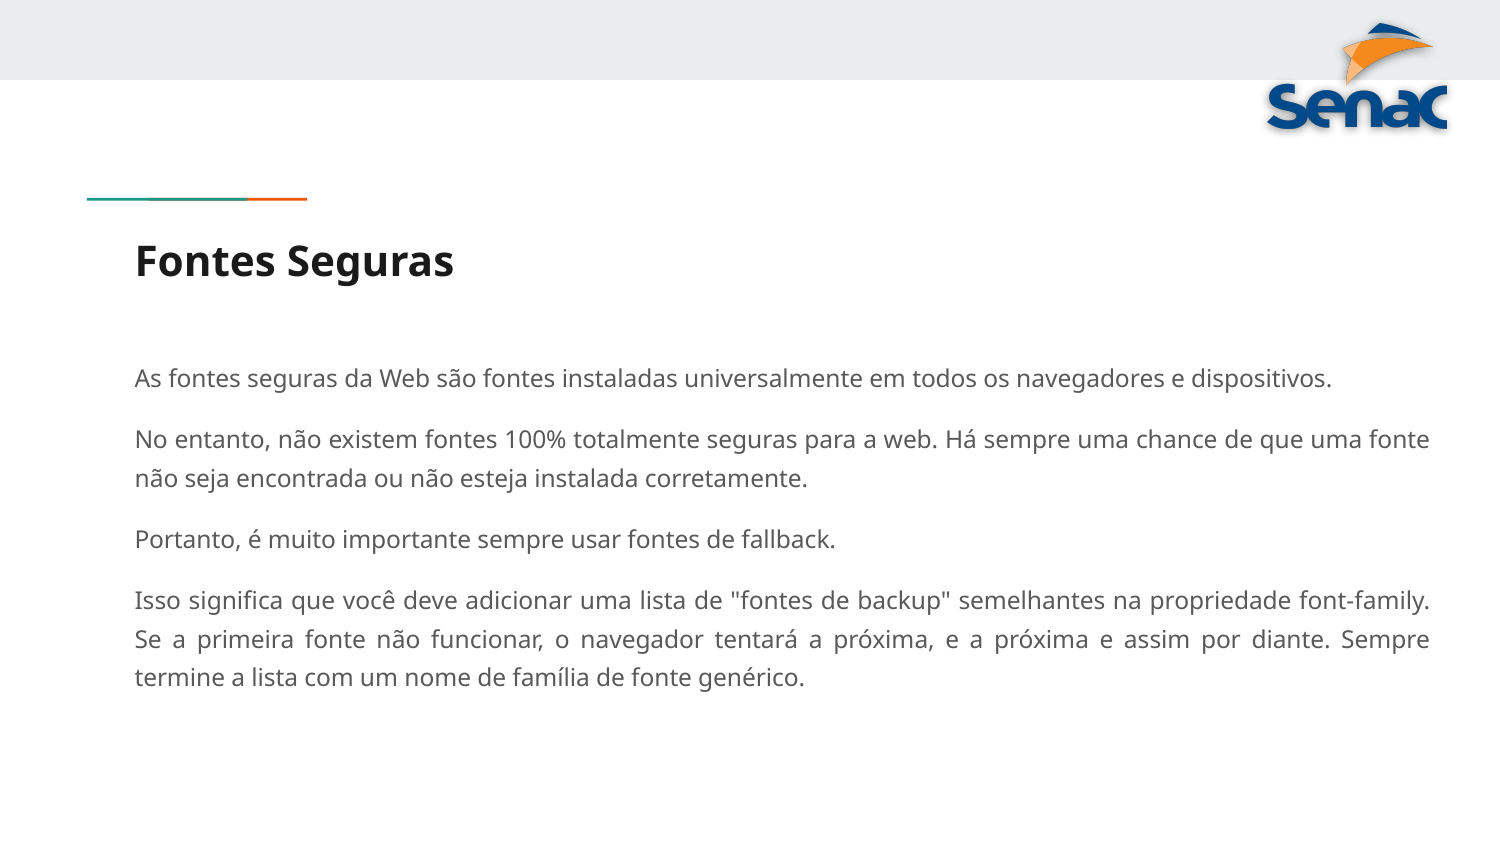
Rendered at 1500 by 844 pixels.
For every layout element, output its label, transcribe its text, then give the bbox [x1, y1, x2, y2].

list As fontes seguras da Web são fontes instaladas universalmente em todos os navegadores e dispositivos. No entanto, não existem fontes 100% totalmente seguras para a web. Há sempre uma chance de que uma fonte não seja encontrada ou não esteja instalada corretamente. Portanto, é muito importante sempre usar fontes de fallback. Isso significa que você deve adicionar uma lista de "fontes de backup" semelhantes na propriedade font-family. Se a primeira fonte não funcionar, o navegador tentará a próxima, e a próxima e assim por diante. Sempre termine a lista com um nome de família de fonte genérico. [119, 341, 1447, 712]
picture [1266, 22, 1448, 129]
title Fontes Seguras [119, 216, 1381, 305]
